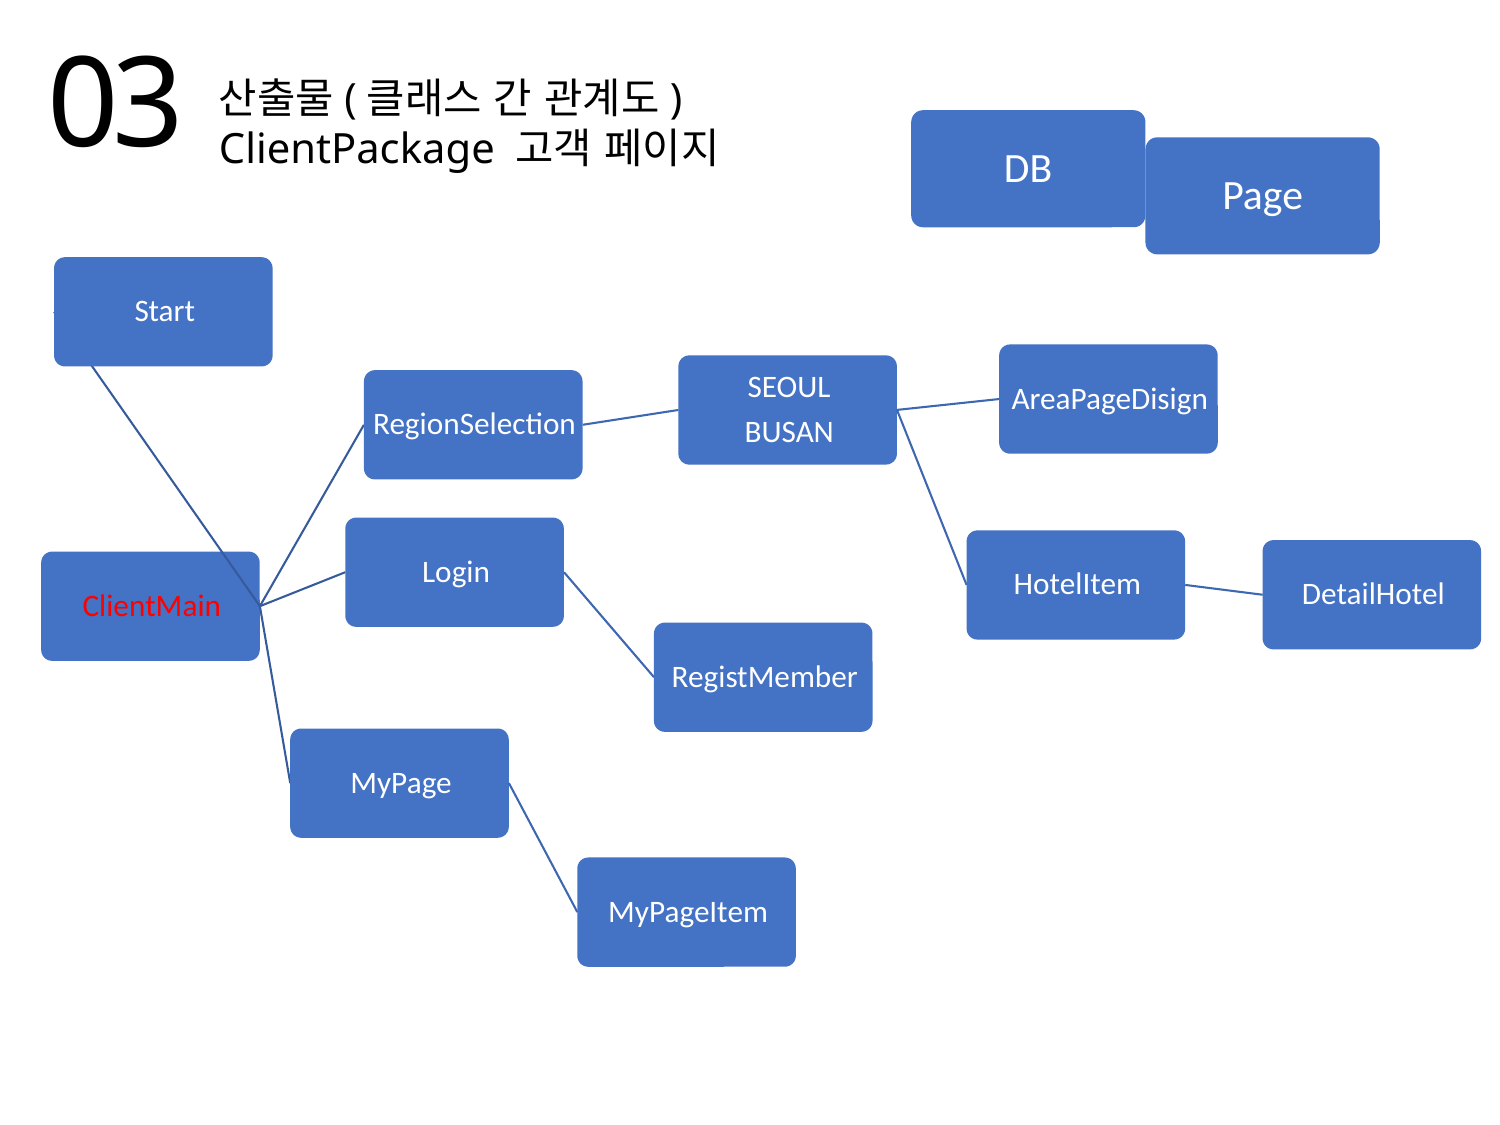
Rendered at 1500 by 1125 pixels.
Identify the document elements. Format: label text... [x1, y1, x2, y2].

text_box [41, 151, 1486, 1078]
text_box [1145, 137, 1380, 255]
text_box 산출물(클래스 간 관계도) ClientPackage 고객 페이지 [237, 64, 873, 151]
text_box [911, 110, 1146, 228]
text_box 03 [32, 13, 237, 179]
